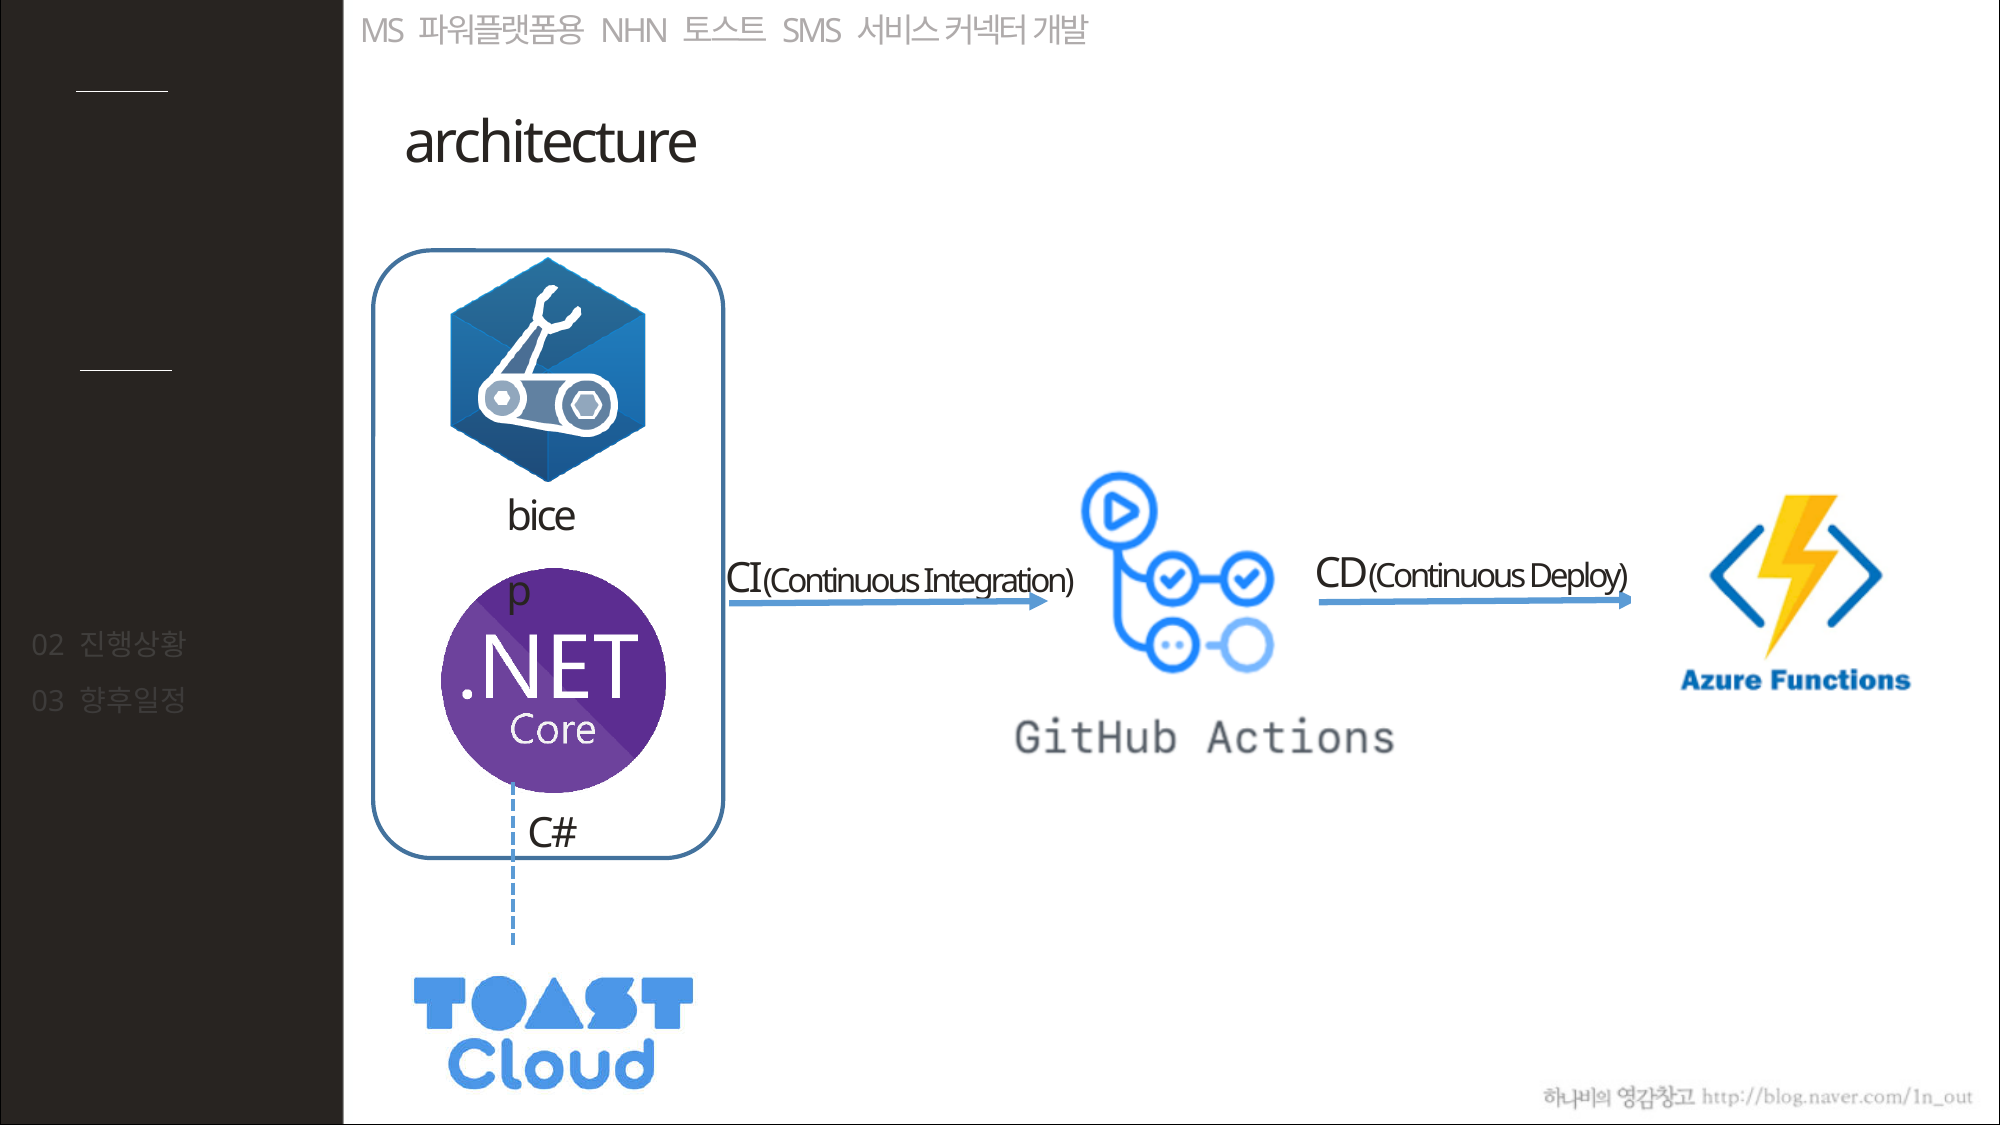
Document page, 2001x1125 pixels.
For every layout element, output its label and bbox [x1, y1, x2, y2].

text_box [729, 600, 1049, 604]
picture [0, 0, 2000, 1125]
text_box [1318, 599, 1631, 603]
text_box [373, 250, 724, 859]
